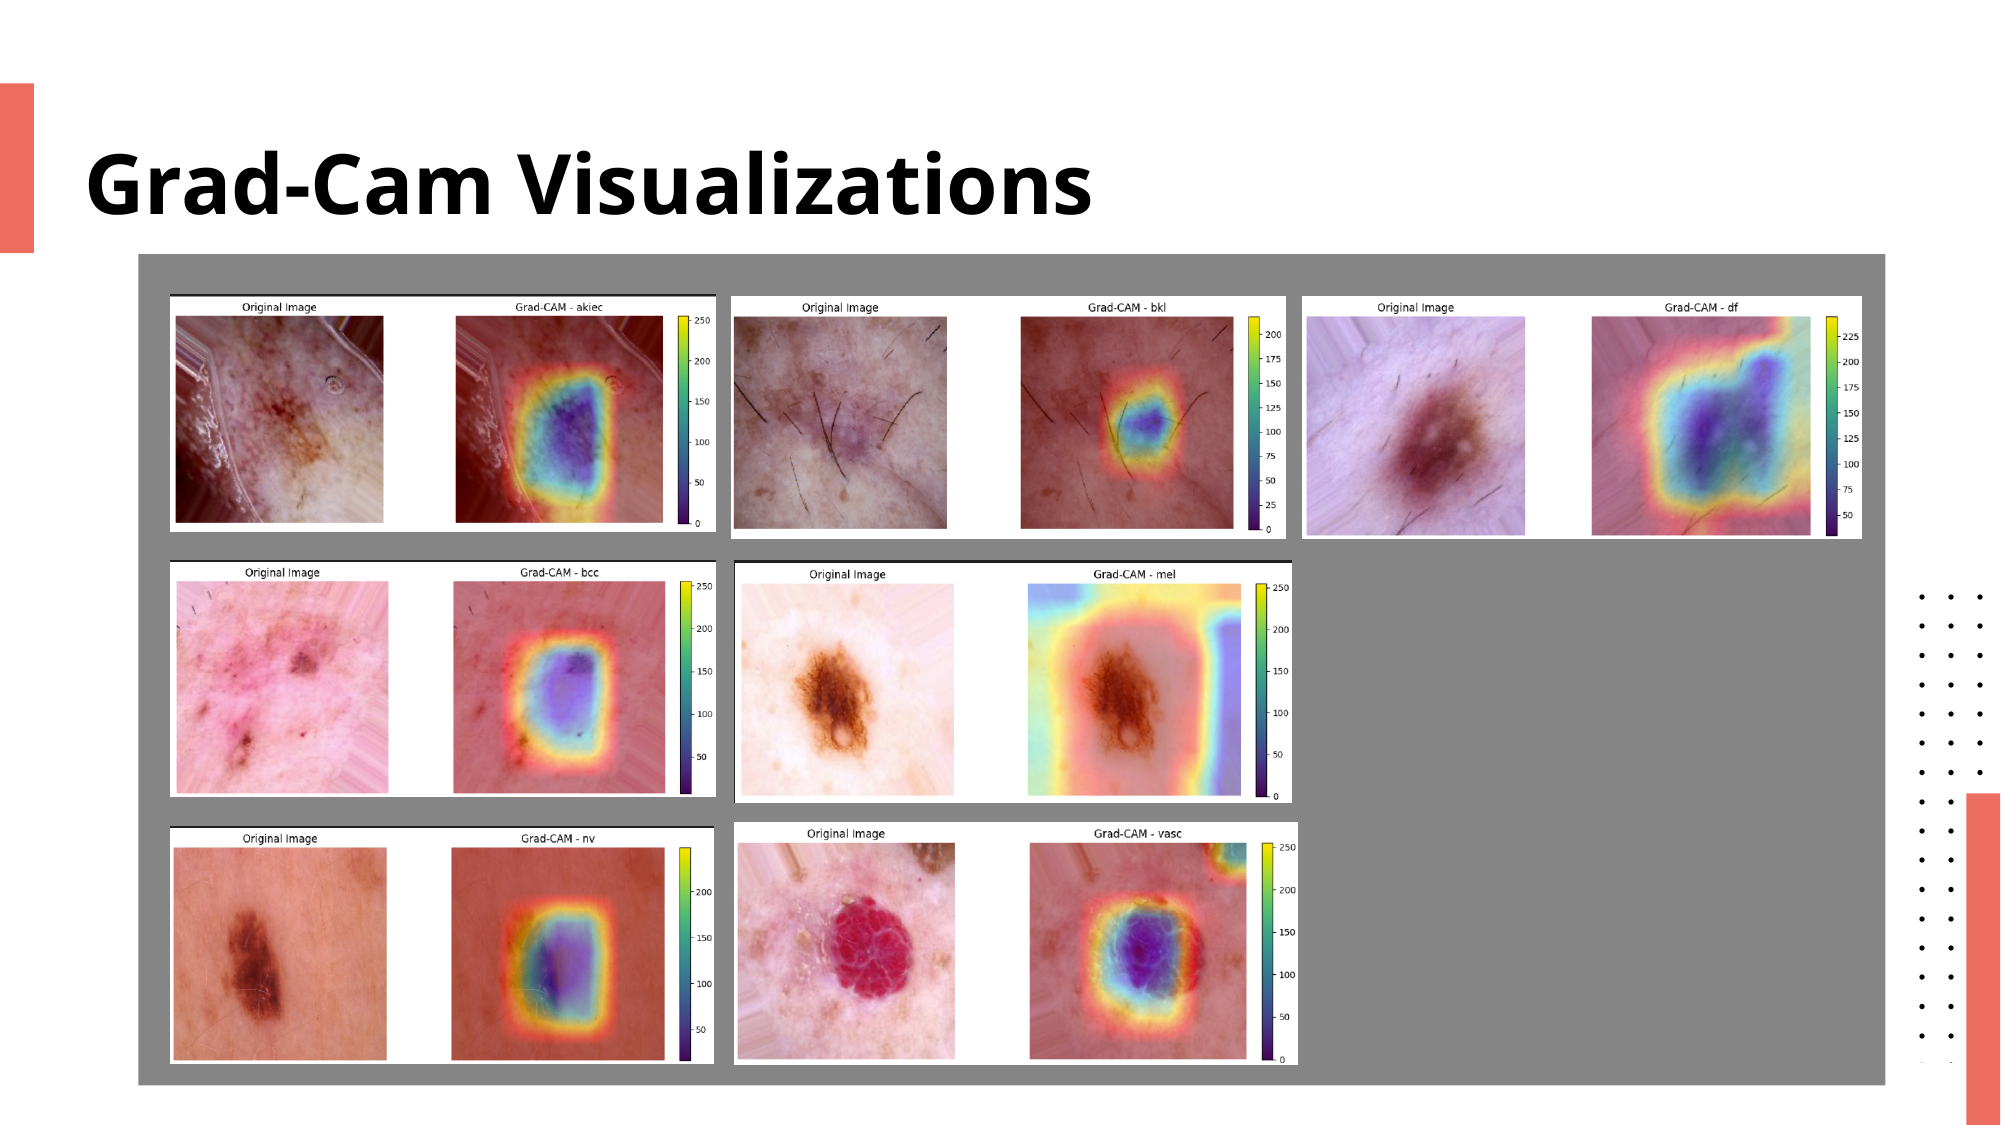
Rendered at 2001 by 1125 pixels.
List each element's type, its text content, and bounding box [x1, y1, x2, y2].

picture [734, 822, 1298, 1065]
text_box [0, 82, 35, 254]
picture [170, 826, 714, 1064]
picture [1302, 296, 1862, 539]
picture [1907, 582, 1994, 1064]
picture [734, 560, 1292, 803]
picture [731, 296, 1287, 539]
text_box [137, 253, 1886, 1086]
picture [170, 559, 716, 797]
text_box Grad-Cam Visualizations [69, 88, 1786, 255]
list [170, 294, 716, 533]
